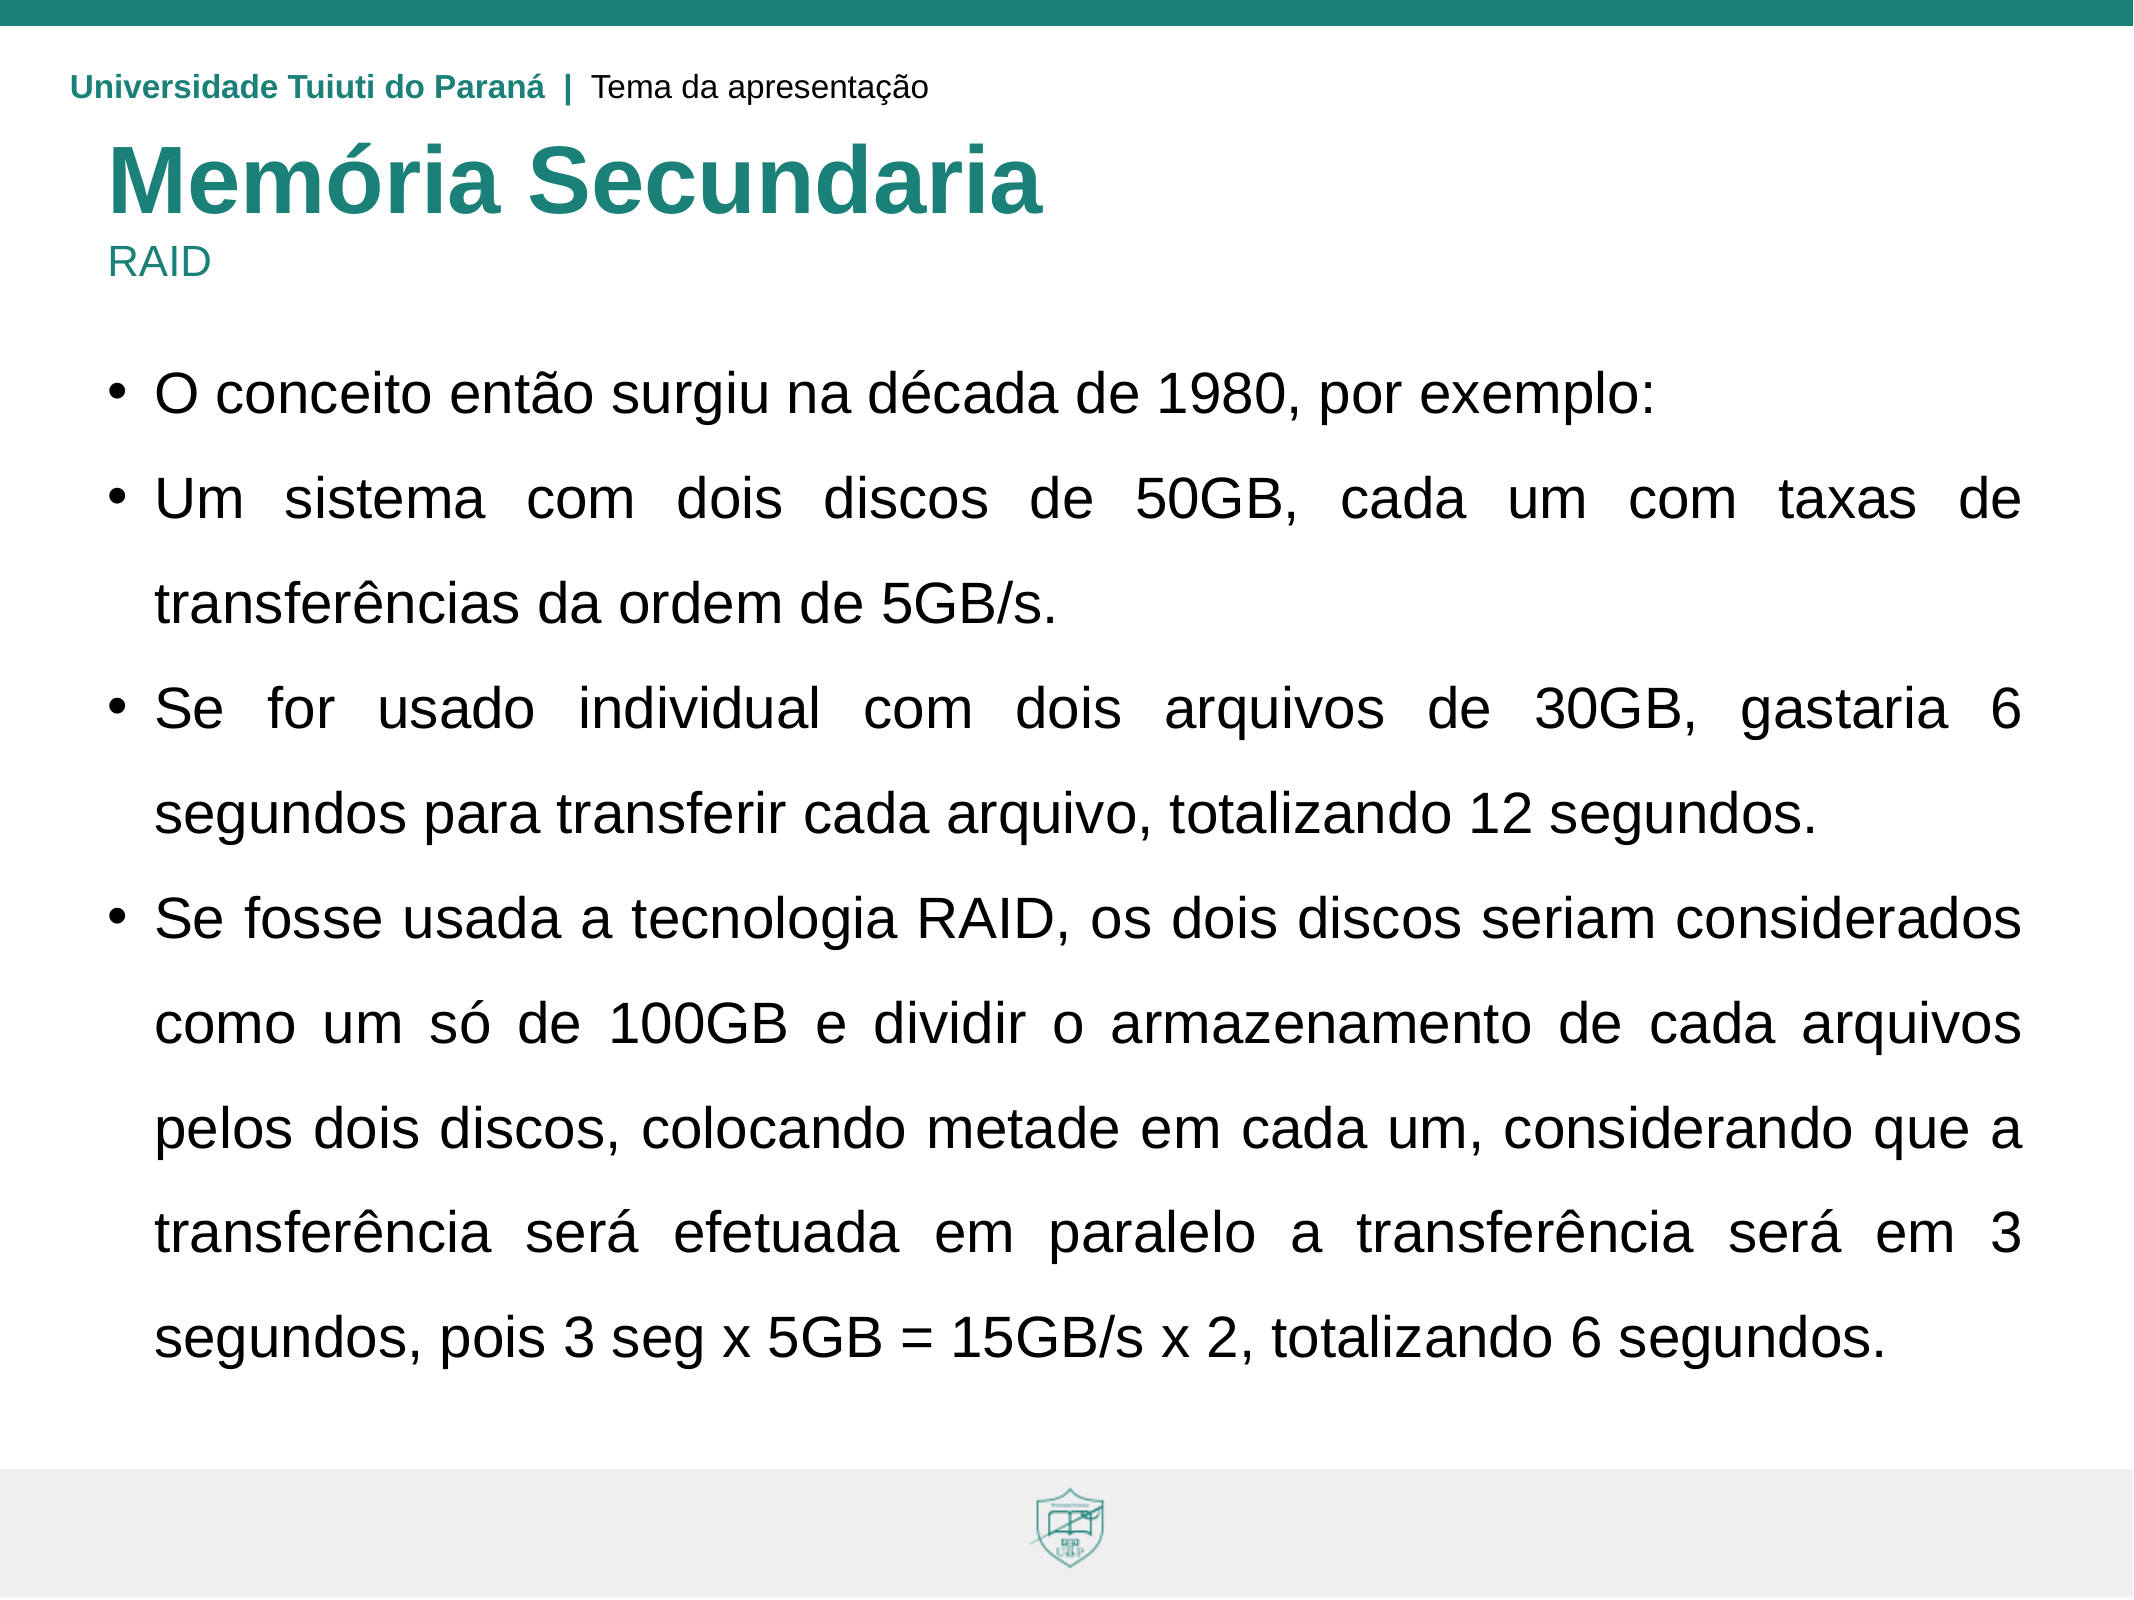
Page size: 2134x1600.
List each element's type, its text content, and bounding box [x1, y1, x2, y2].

text_box Universidade Tuiuti do Paraná | Tema da apresentação [63, 59, 936, 112]
text_box Memória Secundaria RAID O conceito então surgiu na década de 1980, por exemplo: Um sistema com dois discos de 50GB, cada um com taxas de transferências da ordem de 5GB/s. Se for usado individual com dois arquivos de 30GB, gastaria 6 segundos para transferir cada arquivo, totalizando 12 segundos. Se fosse usada a tecnologia RAID, os dois discos seriam considerados como um só de 100GB e dividir o armazenamento de cada arquivos pelos dois discos, colocando metade em cada um, considerando que a transferência será efetuada em paralelo a transferência será em 3 segundos, pois 3 seg x 5GB = 15GB/s x 2, totalizando 6 segundos. [101, 111, 2032, 1376]
picture [0, 1469, 2134, 1598]
picture [0, 0, 2134, 26]
